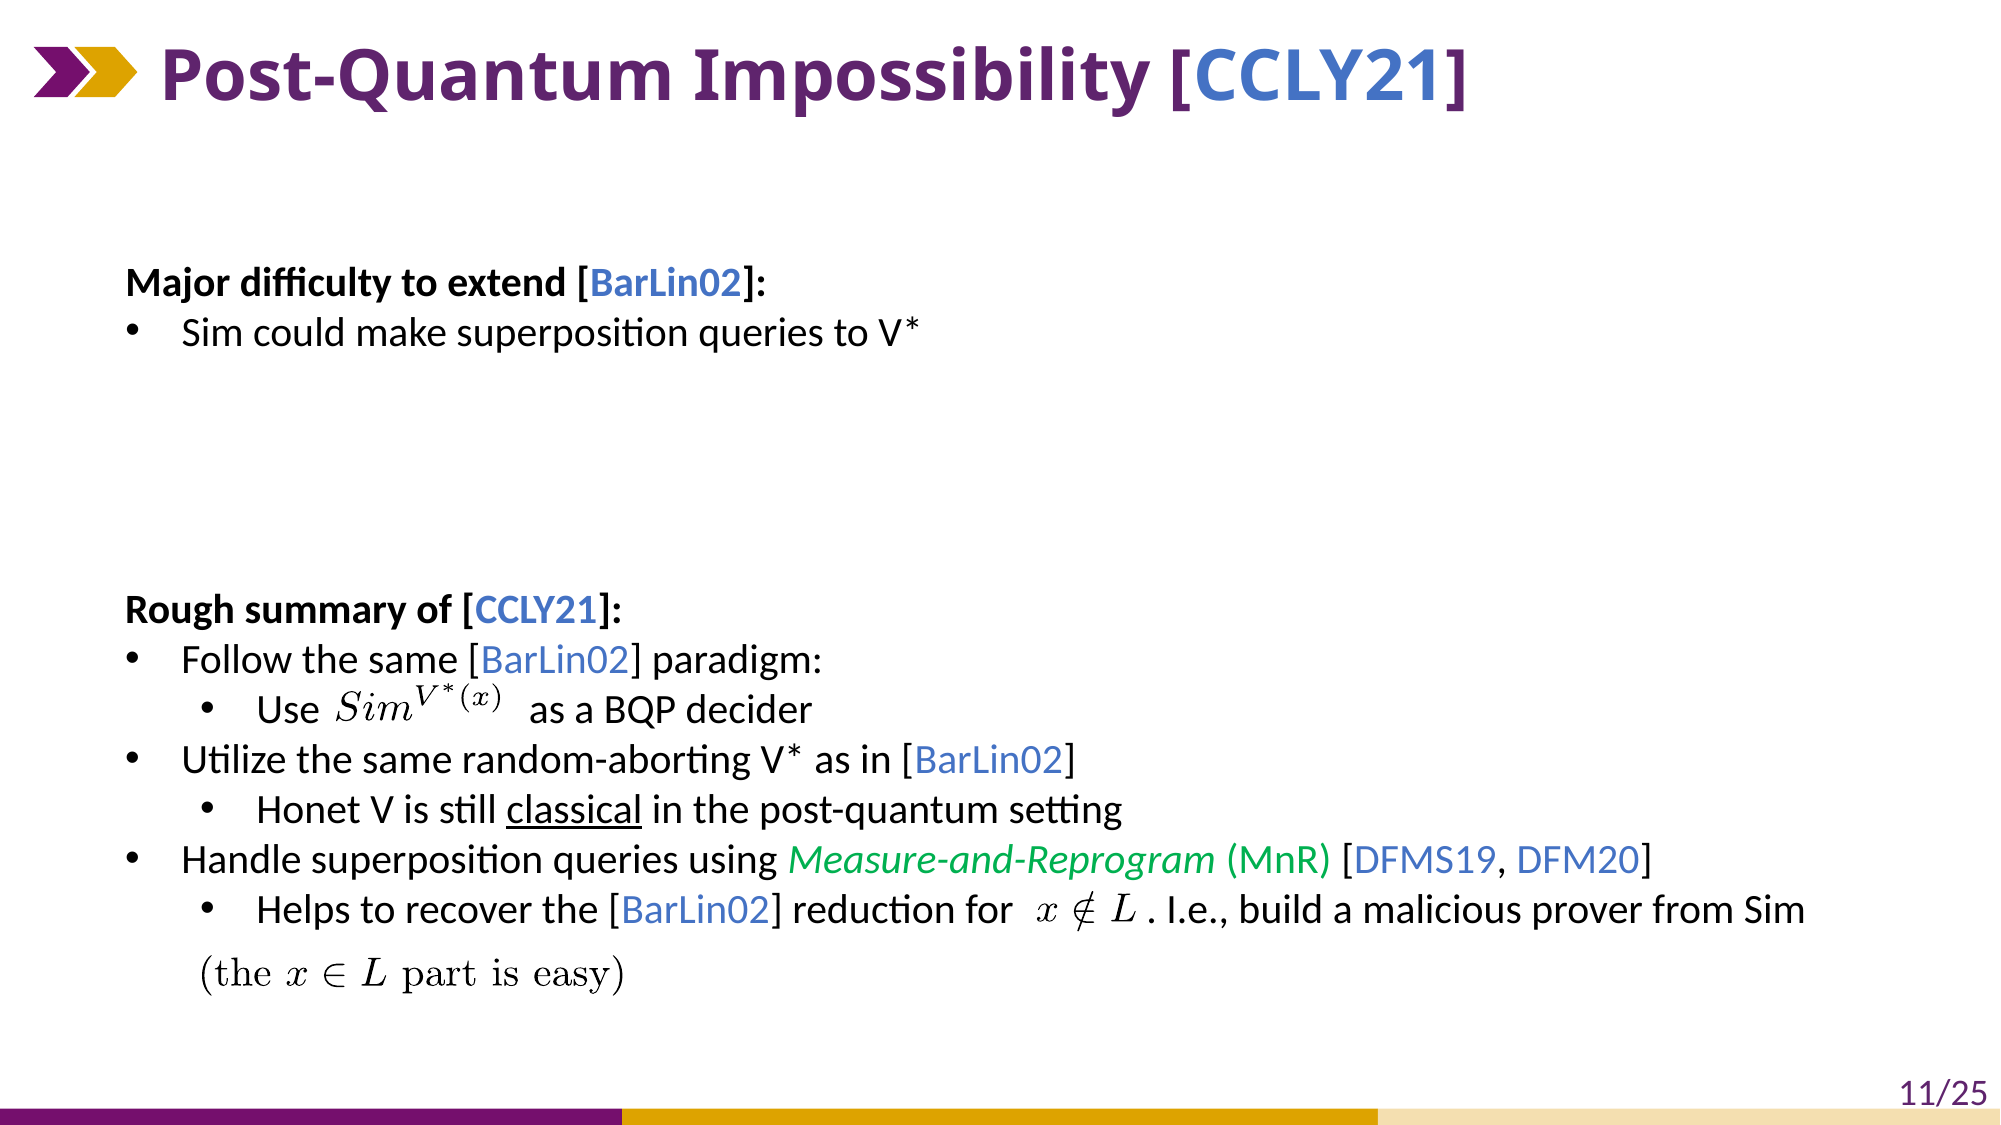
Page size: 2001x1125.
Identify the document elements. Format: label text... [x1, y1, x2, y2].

text_box Major difficulty to extend [BarLin02]: Sim could make superposition queries to V* [110, 246, 1526, 362]
title Post-Quantum Impossibility [CCLY21] [144, 17, 1827, 127]
text_box Rough summary of [CCLY21]: Follow the same [BarLin02] paradigm: Use as a BQP decider Utilize the same random-aborting V* as in [BarLin02] Honet V is still classical in the post-quantum setting Handle superposition queries using Measure-and-Reprogram (MnR) [DFMS19, DFM20] Helps to recover the [BarLin02] reduction for . I.e., build a malicious prover from Sim [110, 574, 1932, 940]
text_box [335, 682, 500, 722]
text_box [1036, 890, 1136, 932]
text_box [201, 955, 623, 996]
